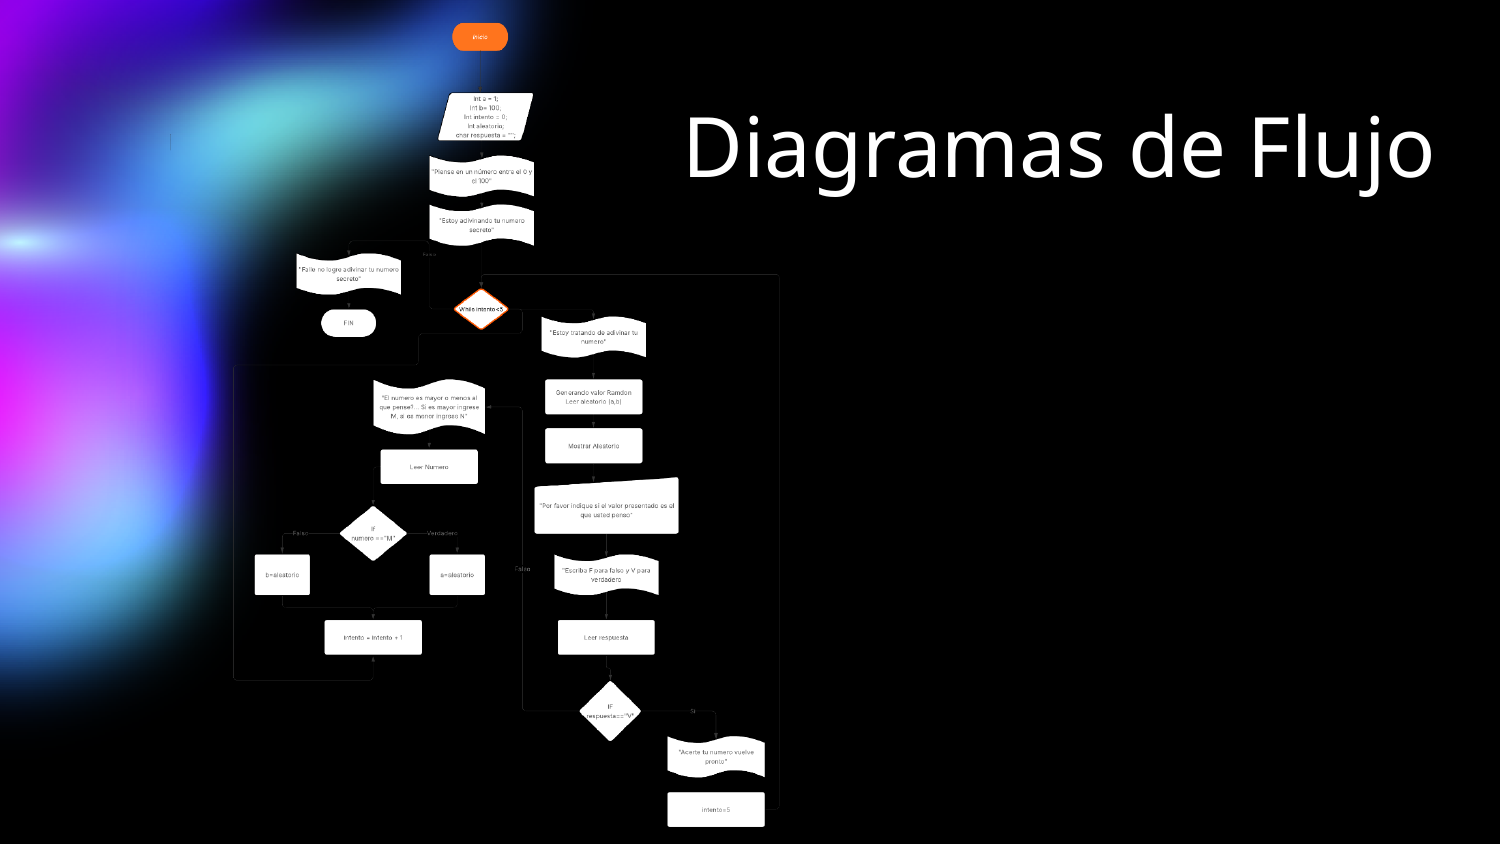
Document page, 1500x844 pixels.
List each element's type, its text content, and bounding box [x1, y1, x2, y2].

picture [0, 0, 1491, 844]
title Diagramas de Flujo [793, 79, 1452, 302]
